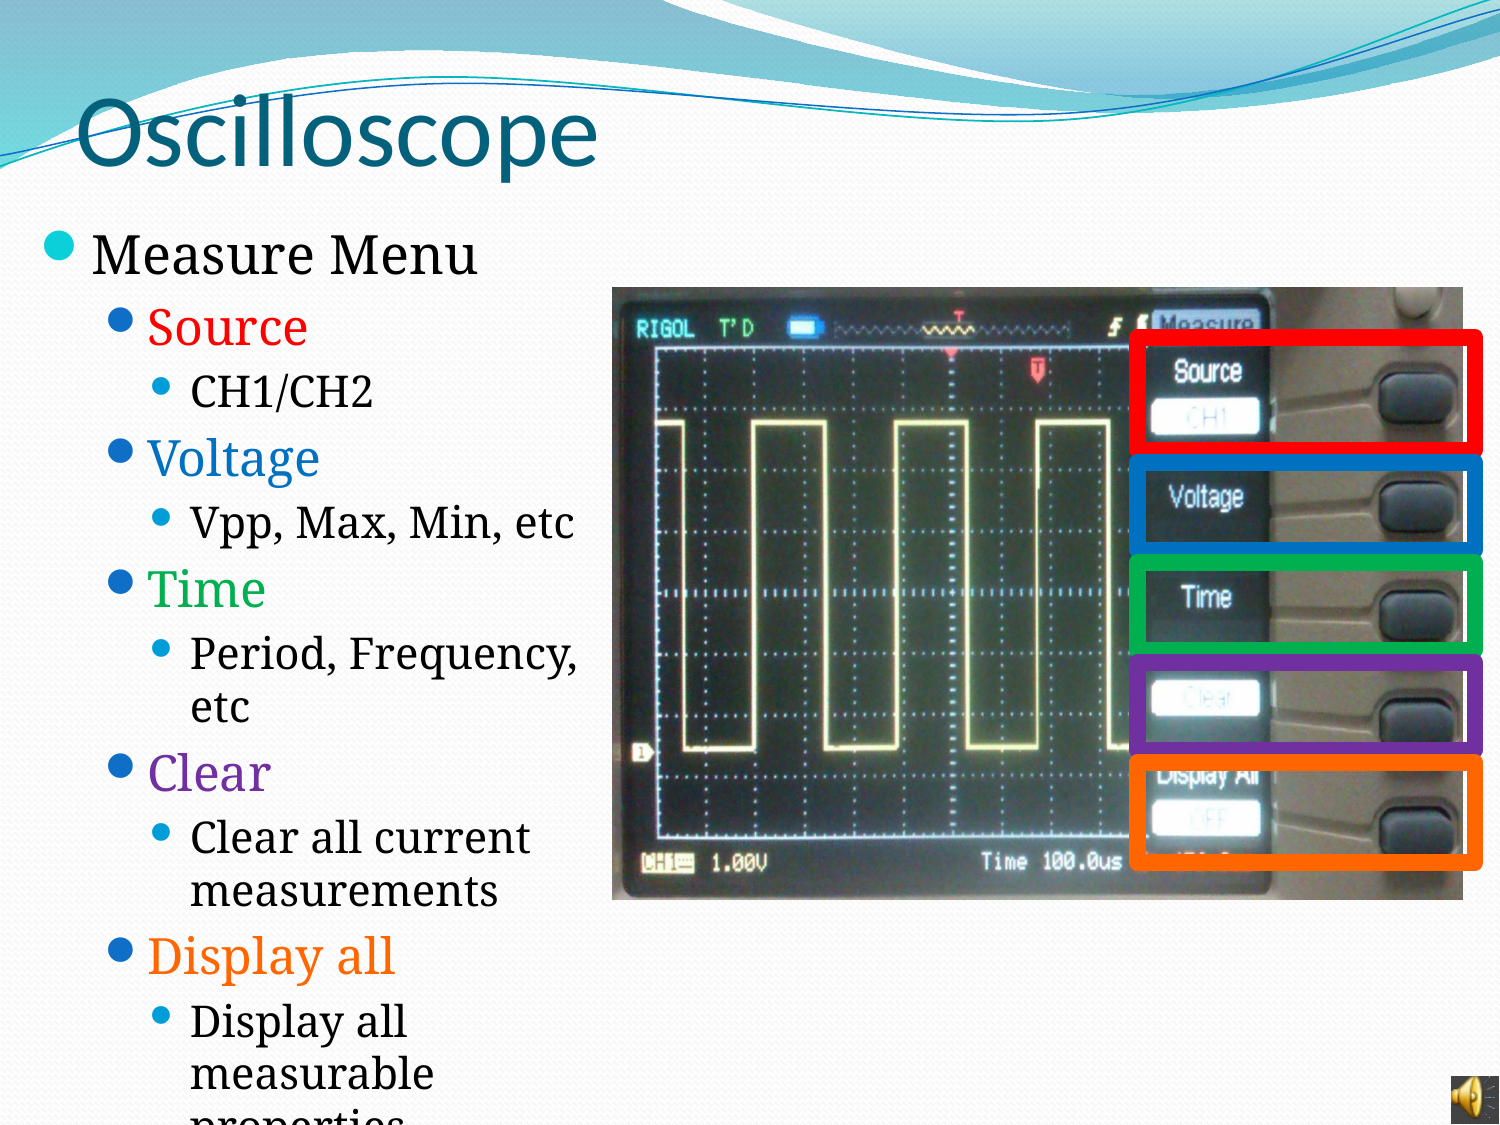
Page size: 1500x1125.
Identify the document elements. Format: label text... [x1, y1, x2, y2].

text_box [1470, 660, 1477, 752]
text_box [1470, 560, 1477, 652]
text_box [1470, 760, 1477, 865]
text_box [1470, 460, 1477, 552]
title Oscilloscope [74, 0, 1426, 188]
picture [612, 287, 1463, 901]
picture [1449, 1074, 1500, 1125]
list Measure Menu Source CH1/CH2 Voltage Vpp, Max, Min, etc Time Period, Frequency, etc Clear Clear all current measurements Display all Display all measurable properties [24, 212, 626, 1101]
text_box [1470, 335, 1477, 452]
